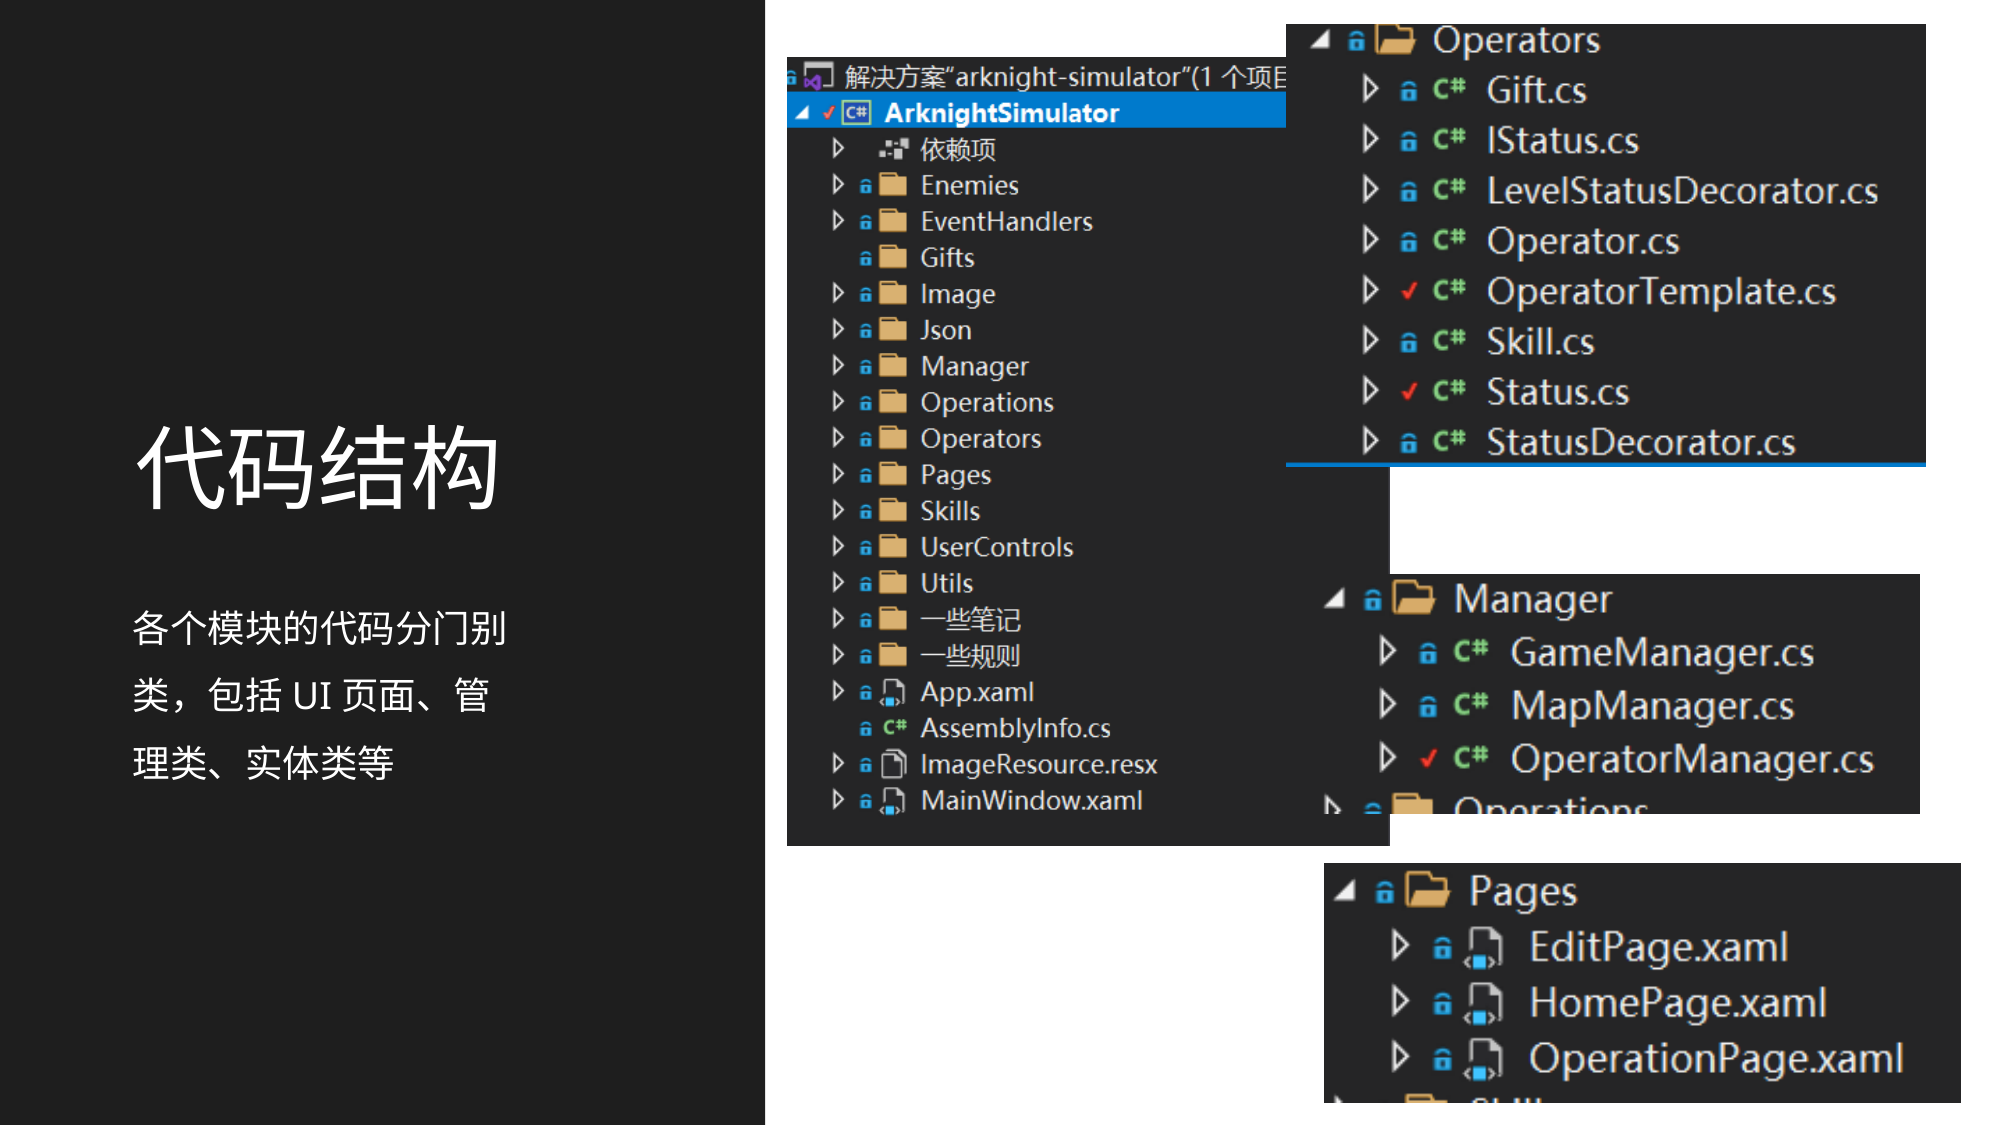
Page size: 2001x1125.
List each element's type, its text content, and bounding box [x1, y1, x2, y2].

text_box 各个模块的代码分门别类，包括UI页面、管理类、实体类等 [125, 574, 531, 793]
text_box [0, 0, 766, 1125]
picture [1324, 863, 1961, 1103]
text_box 代码结构 [127, 403, 510, 529]
picture [787, 24, 1926, 846]
